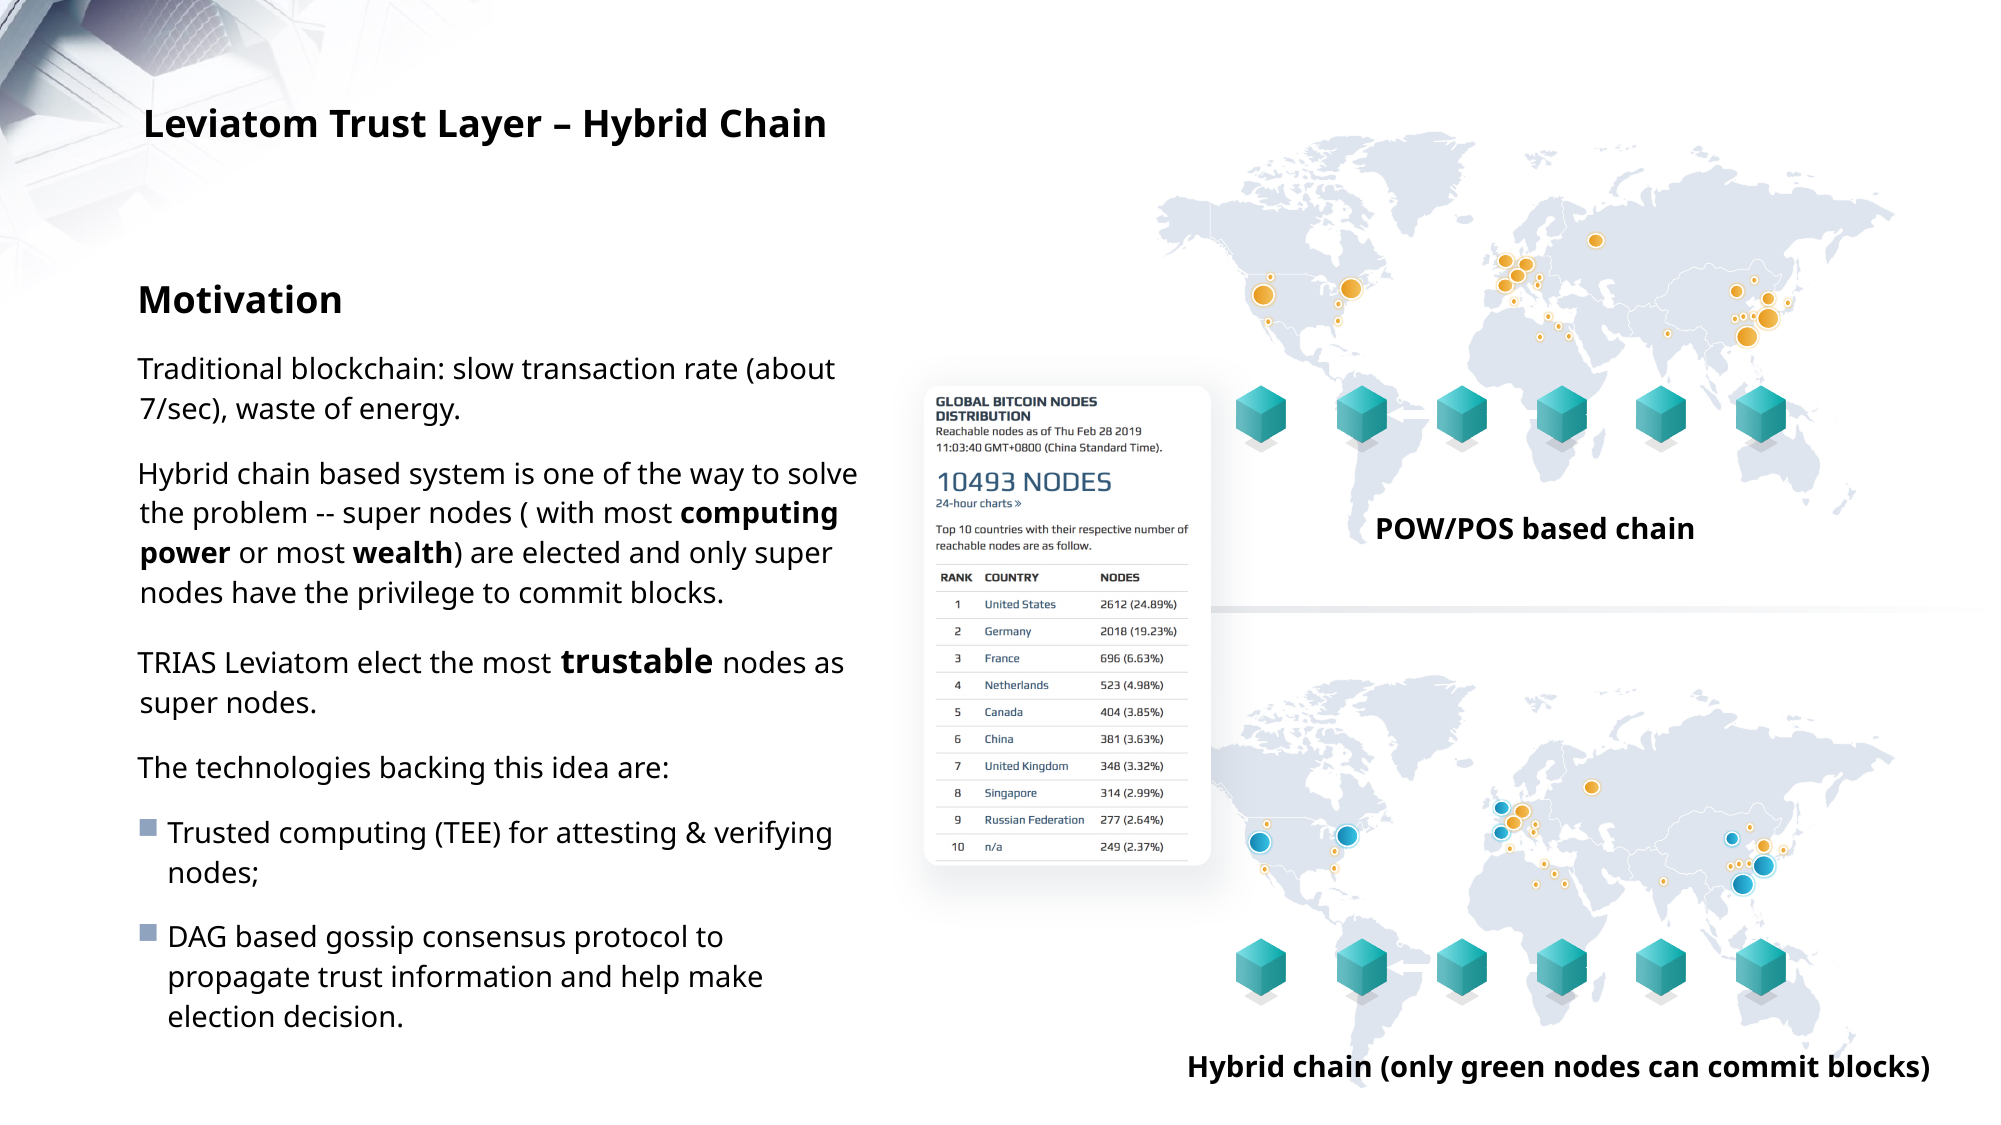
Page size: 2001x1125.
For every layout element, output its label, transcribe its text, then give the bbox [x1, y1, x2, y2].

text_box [1155, 131, 1897, 554]
text_box [1237, 605, 1987, 613]
picture [0, 0, 2001, 1125]
list Leviatom Trust Layer – Hybrid Chain [128, 93, 2000, 155]
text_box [1155, 675, 1917, 1092]
text_box Motivation Traditional blockchain: slow transaction rate (about 7/sec), waste of energy. Hybrid chain based system is one of the way to solve the problem -- super nodes ( with most computing power or most wealth) are elected and only super nodes have the privilege to commit blocks. TRIAS Leviatom elect the most trustable nodes as super nodes. The technologies backing this idea are: Trusted computing (TEE) for attesting & verifying nodes; DAG based gossip consensus protocol to propagate trust information and help make election decision. [122, 261, 881, 1041]
